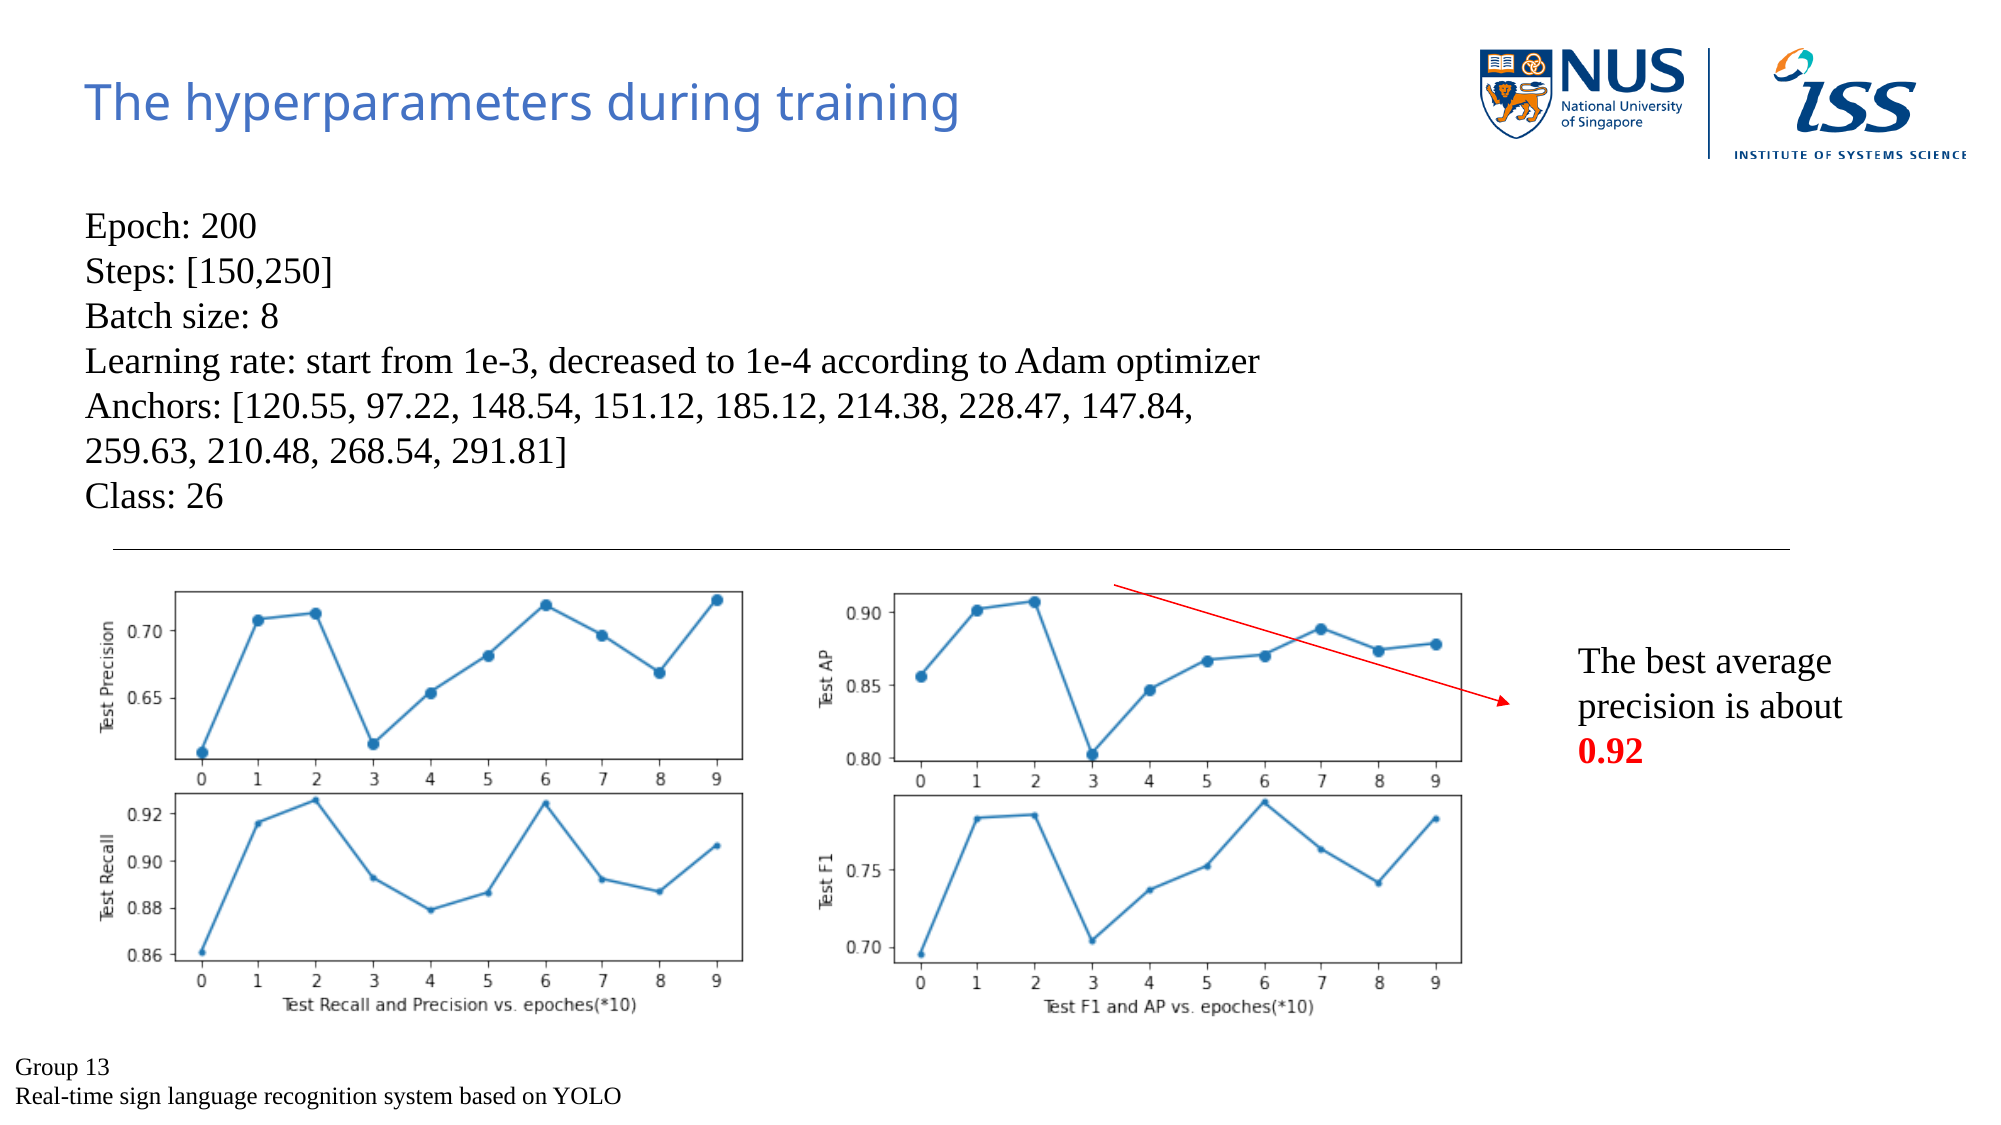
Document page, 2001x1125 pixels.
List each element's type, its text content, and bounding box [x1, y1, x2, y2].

picture [809, 583, 1473, 1027]
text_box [1113, 584, 1511, 705]
text_box The best average precision is about 0.92 [1562, 628, 1910, 779]
picture [1708, 47, 1966, 159]
picture [90, 581, 754, 1026]
picture [1480, 48, 1684, 139]
text_box Epoch: 200 Steps: [150,250] Batch size: 8 Learning rate: start from 1e-3, decreased to 1e-4 according to Adam optimizer Anchors: [120.55, 97.22, 148.54, 151.12, 185.12, 214.38, 228.47, 147.84, 259.63, 210.48, 268.54, 291.81] Class: 26 [70, 193, 1298, 524]
text_box The hyperparameters during training [69, 62, 1165, 138]
